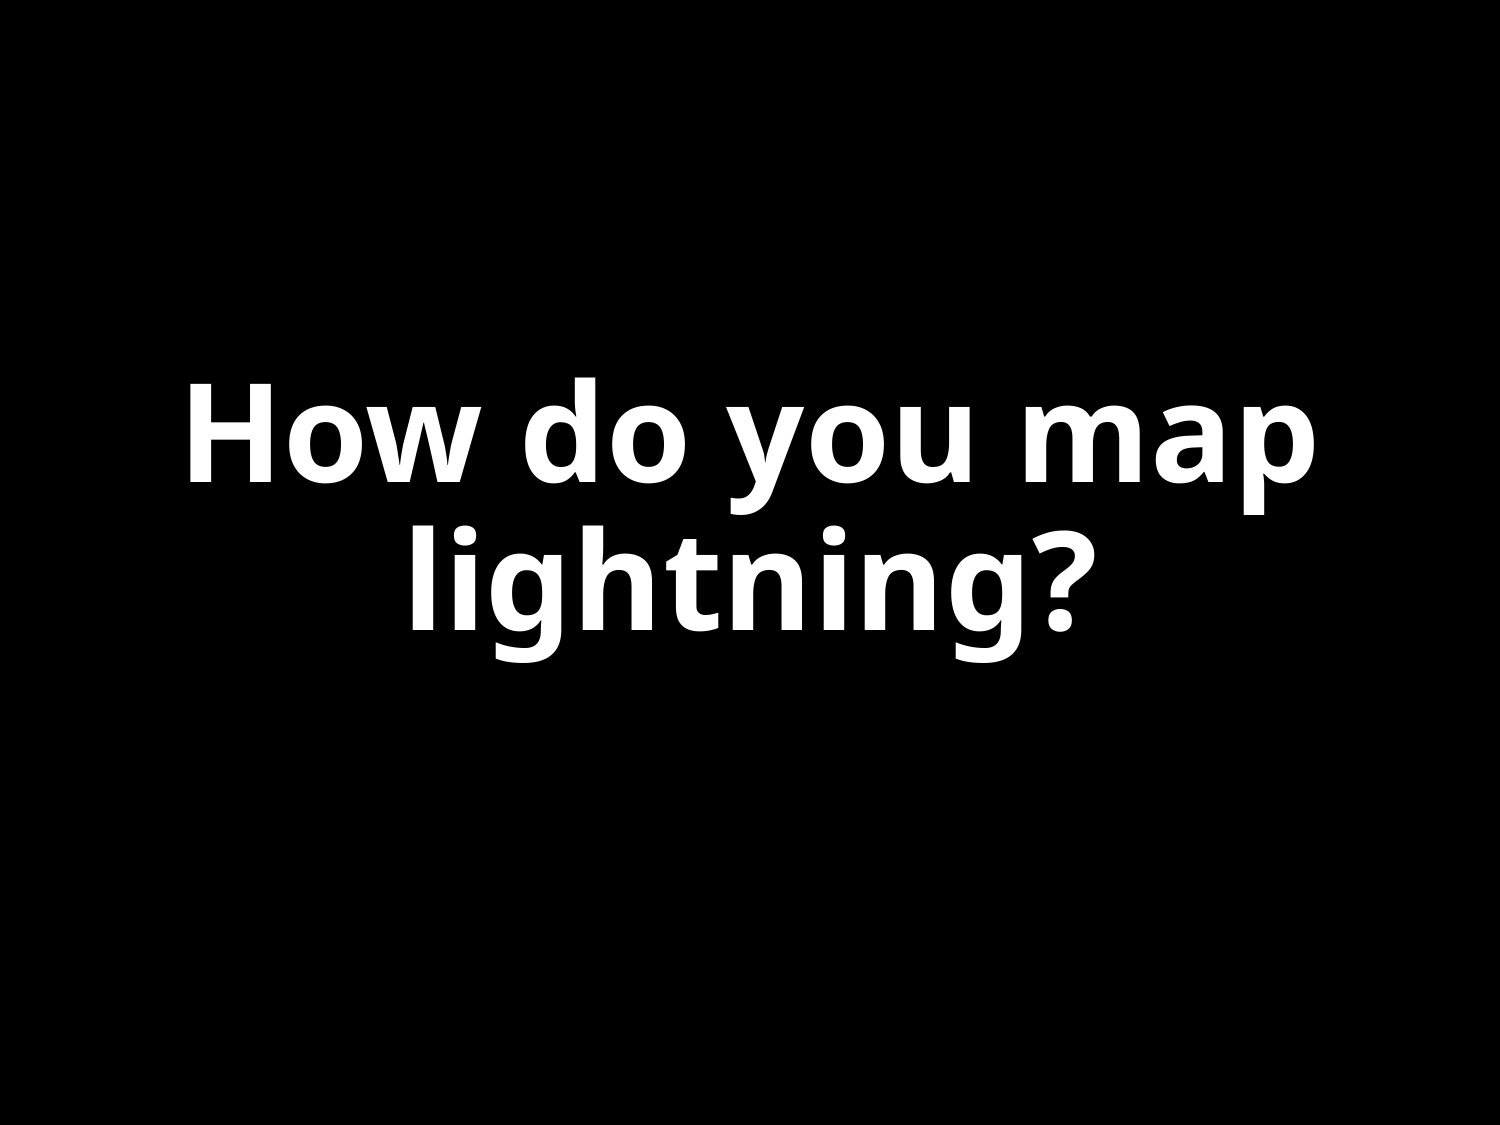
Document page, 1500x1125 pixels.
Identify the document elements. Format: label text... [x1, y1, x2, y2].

title How do you map lightning? [103, 402, 1397, 621]
